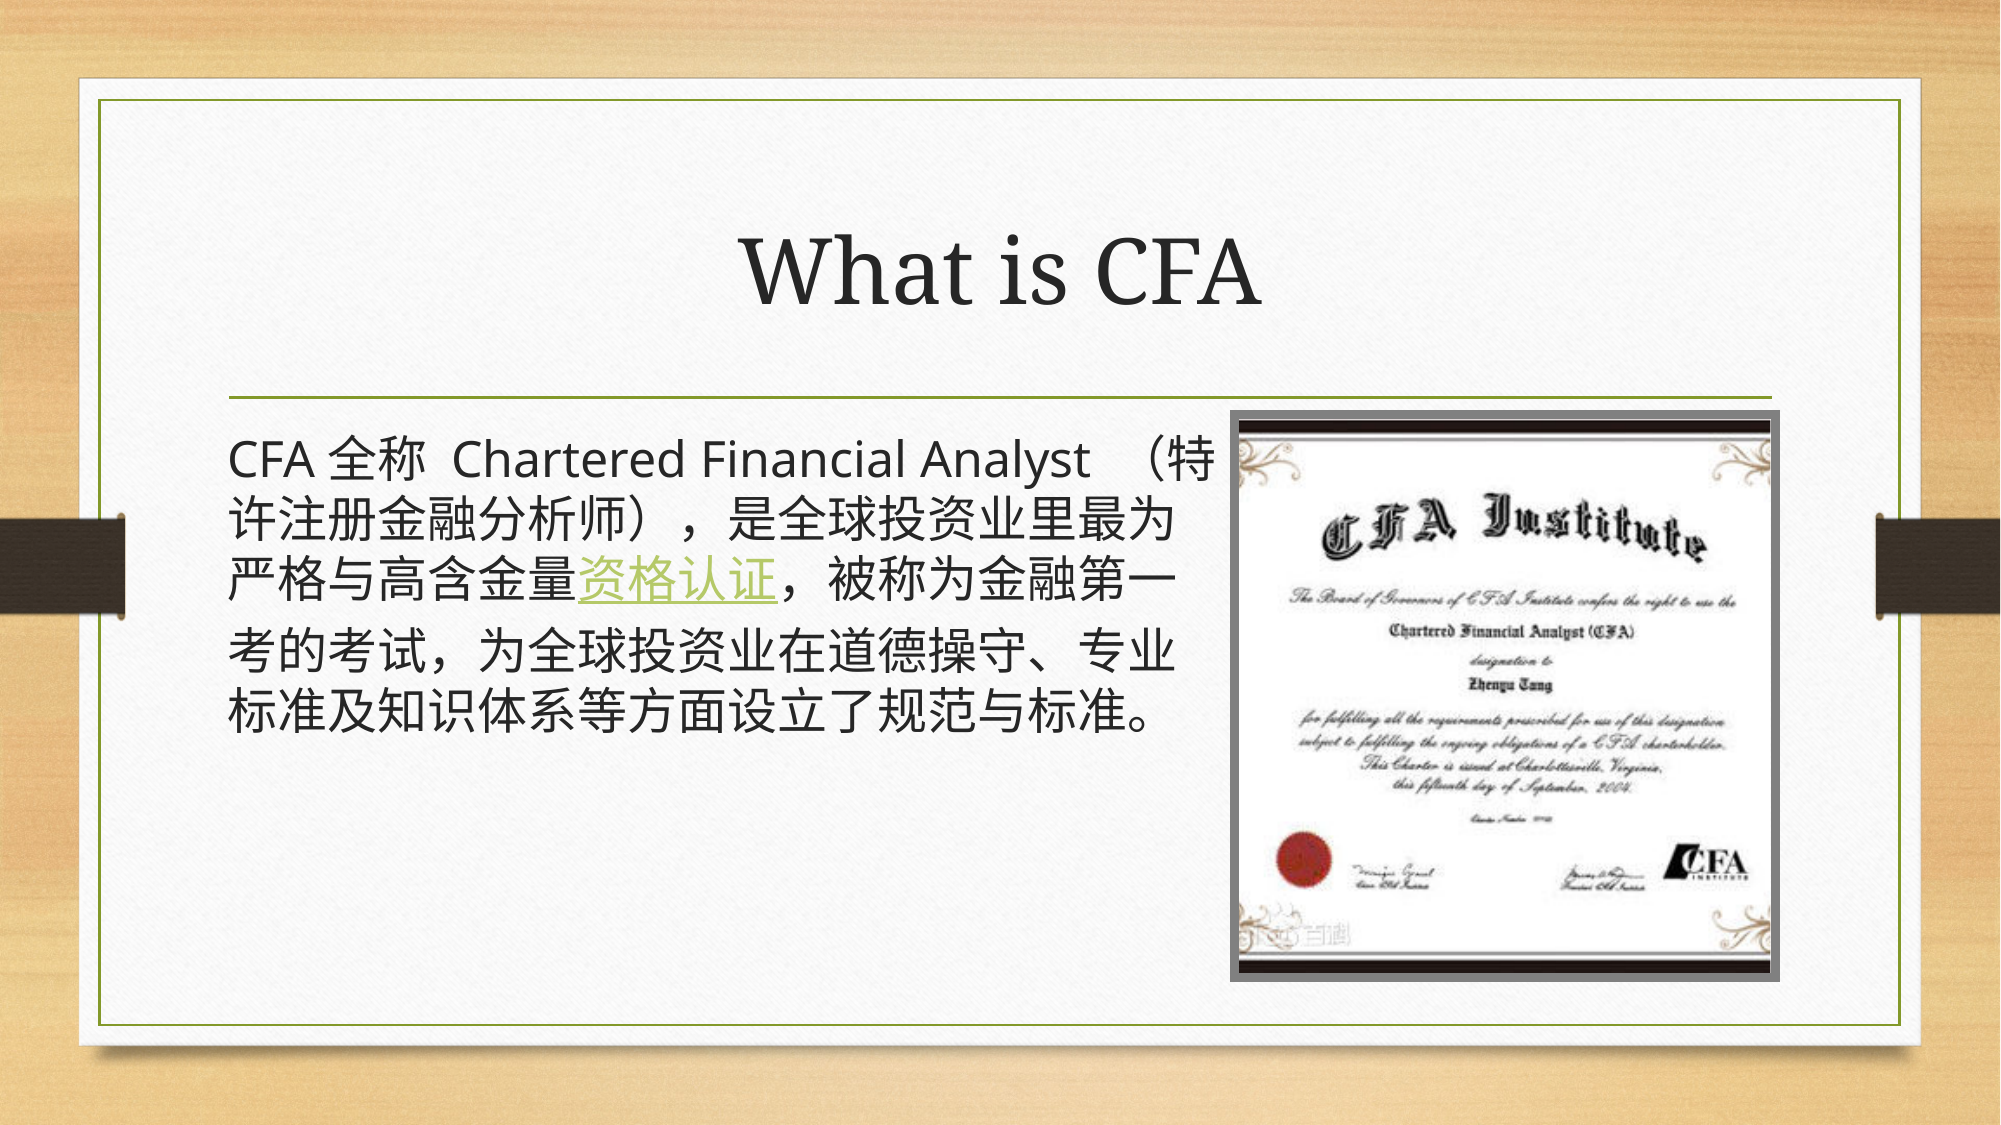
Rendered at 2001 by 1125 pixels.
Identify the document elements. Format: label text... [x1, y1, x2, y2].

picture [0, 0, 2001, 1125]
list CFA全称 Chartered Financial Analyst （特许注册金融分析师），是全球投资业里最为严格与高含金量资格认证，被称为金融第一考的考试，为全球投资业在道德操守、专业标准及知识体系等方面设立了规范与标准。 [212, 419, 1230, 964]
title What is CFA [212, 161, 1788, 375]
